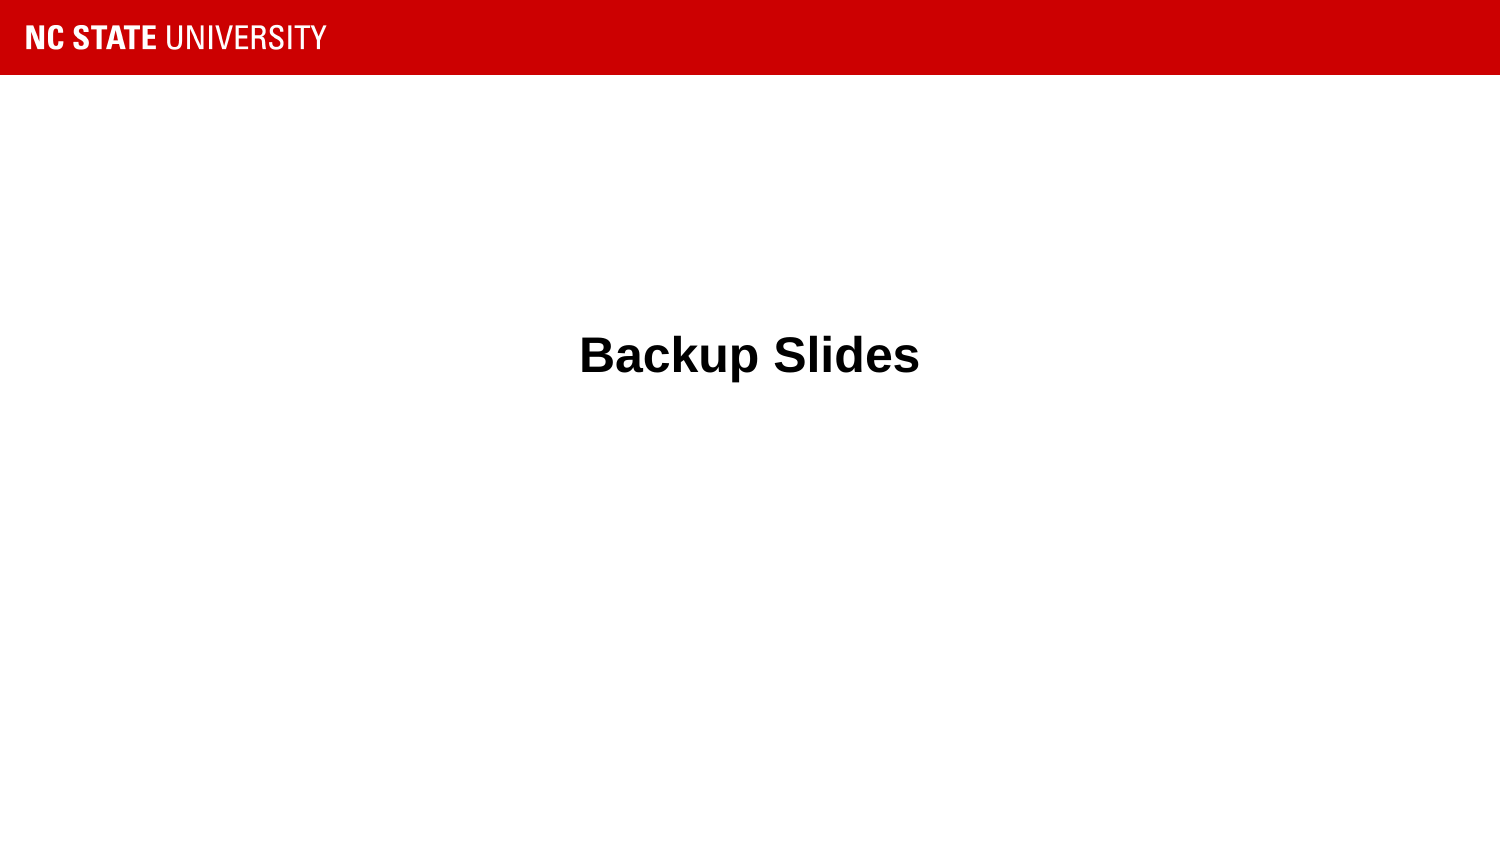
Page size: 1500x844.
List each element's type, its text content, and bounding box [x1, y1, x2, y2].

title Backup Slides [112, 262, 1388, 443]
picture [0, 0, 1500, 75]
